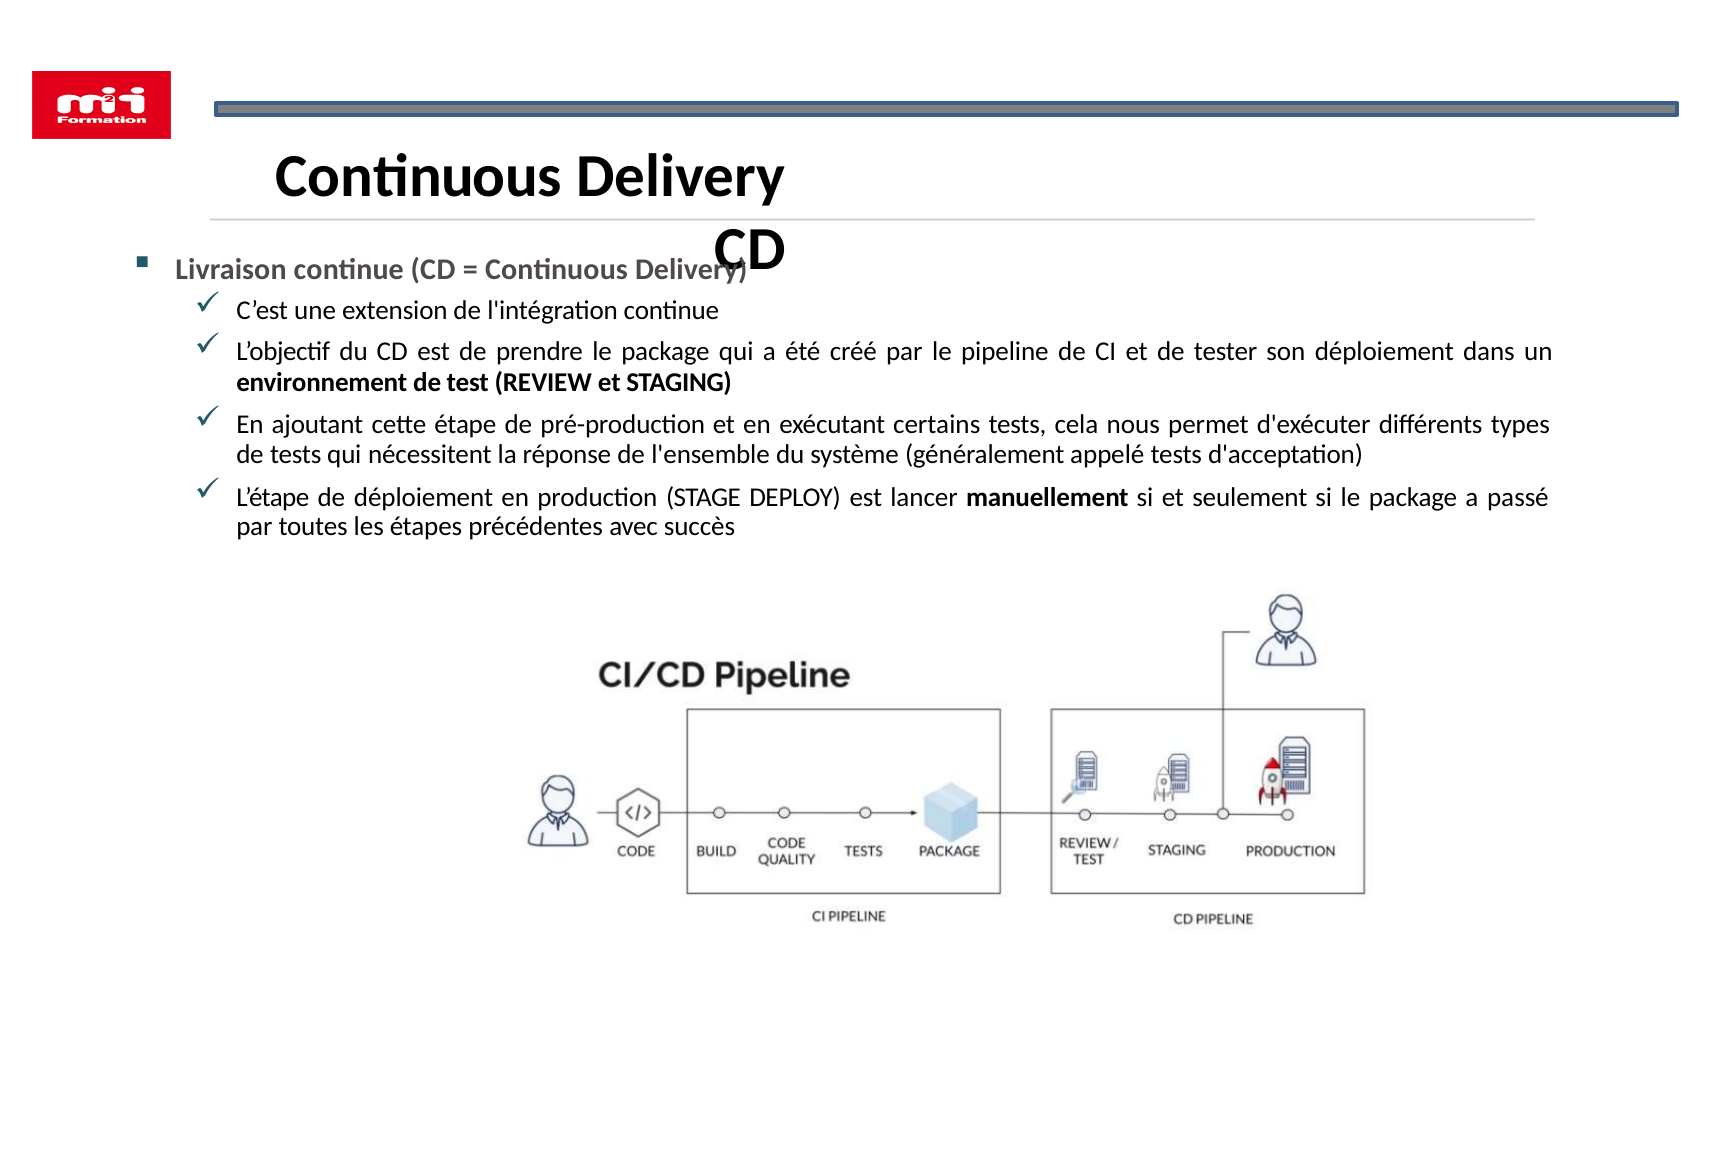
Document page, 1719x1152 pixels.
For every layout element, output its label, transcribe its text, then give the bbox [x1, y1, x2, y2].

picture [32, 71, 171, 139]
picture [489, 564, 1397, 955]
title Continuous Delivery CD [233, 221, 786, 246]
text_box Livraison continue (CD = Continuous Delivery) C’est une extension de l'intégration continue L’objectif du CD est de prendre le package qui a été créé par le pipeline de CI et de tester son déploiement dans un environnement de test (REVIEW et STAGING) En ajoutant cette étape de pré-production et en exécutant certains tests, cela nous permet d'exécuter différents types de tests qui nécessitent la réponse de l'ensemble du système (généralement appelé tests d'acceptation) L’étape de déploiement en production (STAGE DEPLOY) est lancer manuellement si et seulement si le package a passé par toutes les étapes précédentes avec succès [131, 246, 1569, 541]
title Continuous Delivery CD [233, 133, 786, 218]
